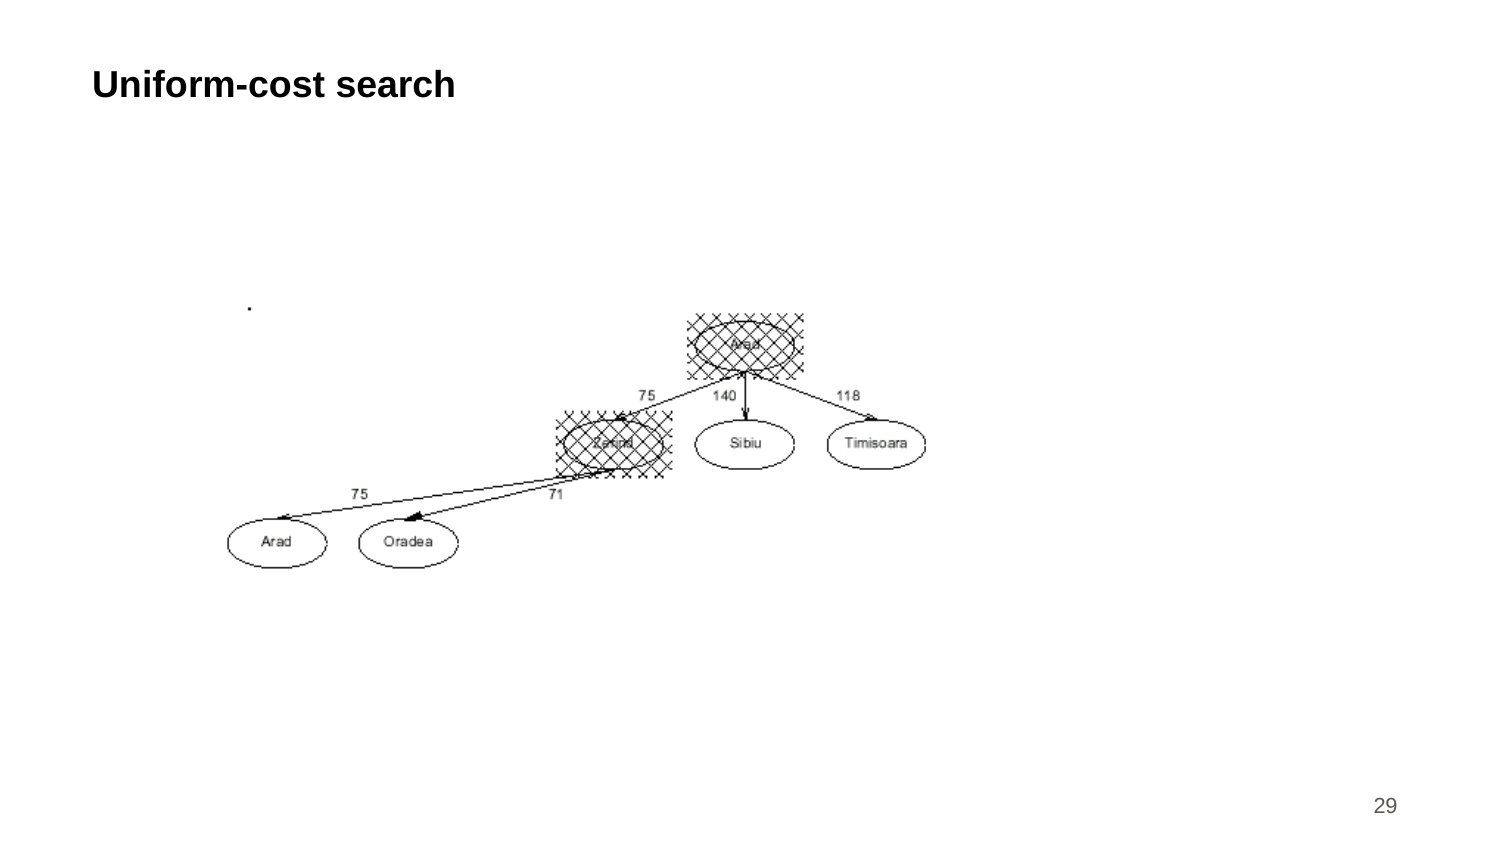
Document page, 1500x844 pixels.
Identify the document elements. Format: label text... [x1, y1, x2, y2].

title Uniform-cost search [76, 27, 1415, 113]
picture [207, 290, 957, 583]
slide_number 29 [1099, 768, 1413, 826]
